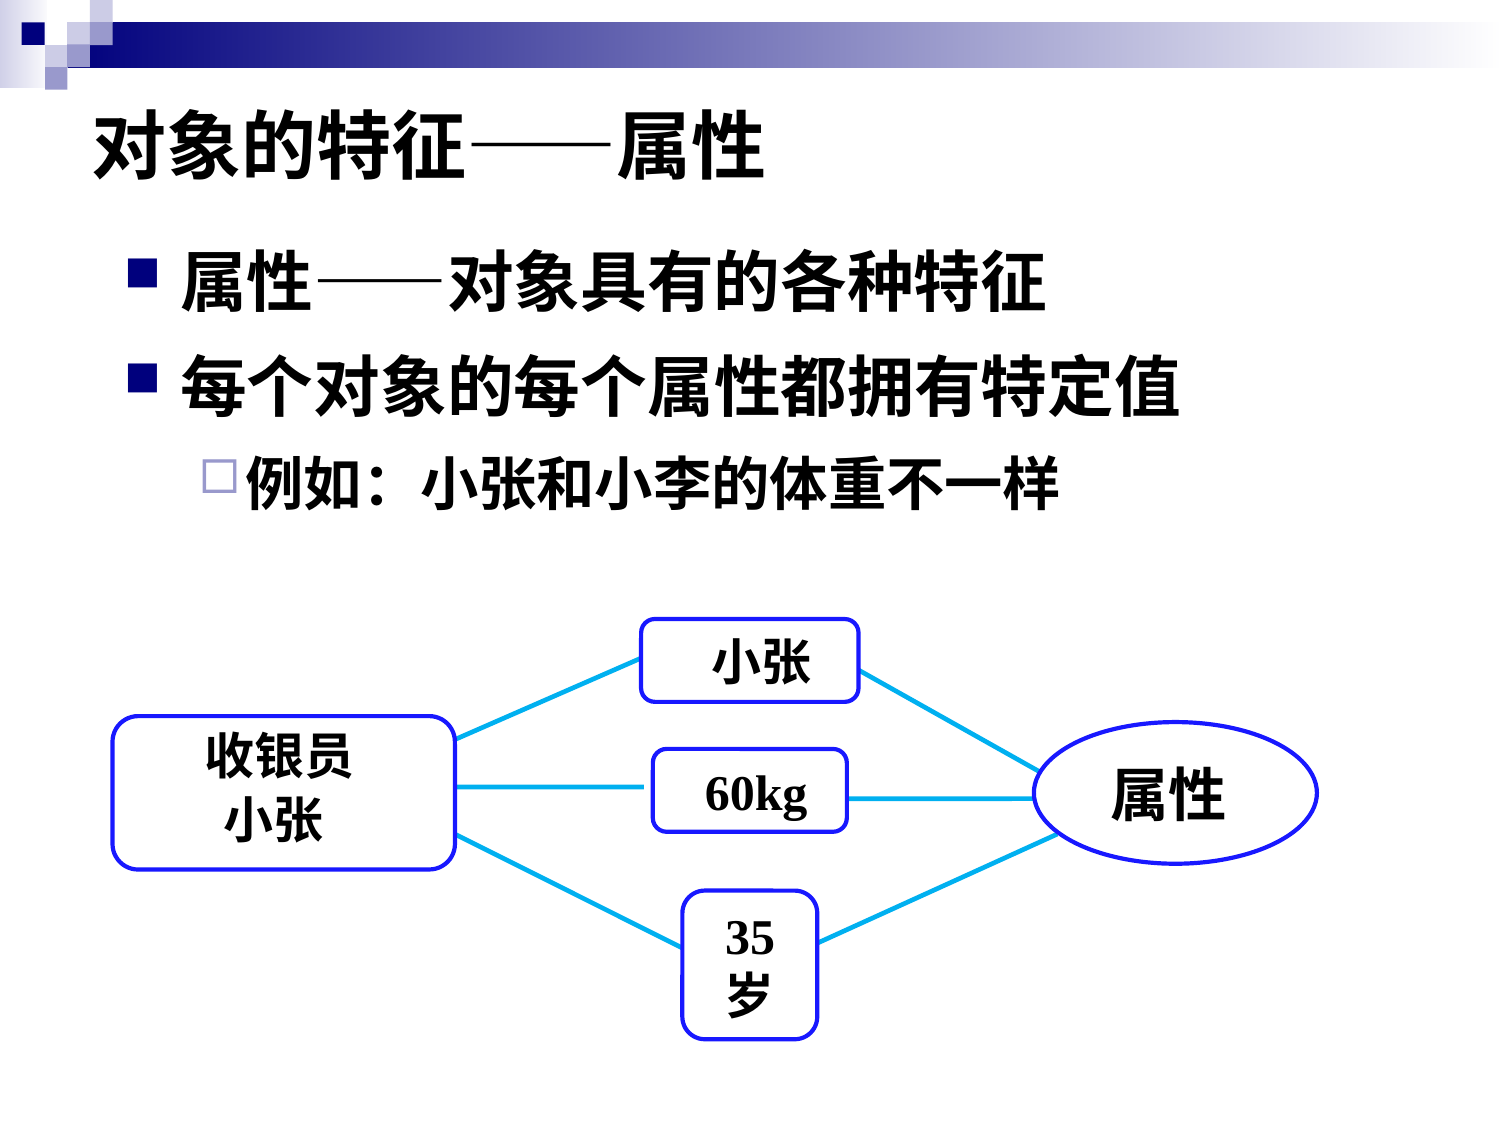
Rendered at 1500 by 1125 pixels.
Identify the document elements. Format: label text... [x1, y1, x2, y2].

list 属性——对象具有的各种特征 每个对象的每个属性都拥有特定值 例如：小张和小李的体重不一样 [108, 219, 1460, 1107]
text_box 收银员 小张 [134, 717, 425, 865]
text_box 35岁 [680, 888, 820, 1042]
title 对象的特征——属性 [76, 77, 1427, 209]
text_box [110, 714, 458, 872]
text_box 60kg [650, 746, 849, 834]
text_box 小张 [638, 616, 861, 704]
text_box 属性 [1031, 719, 1320, 866]
